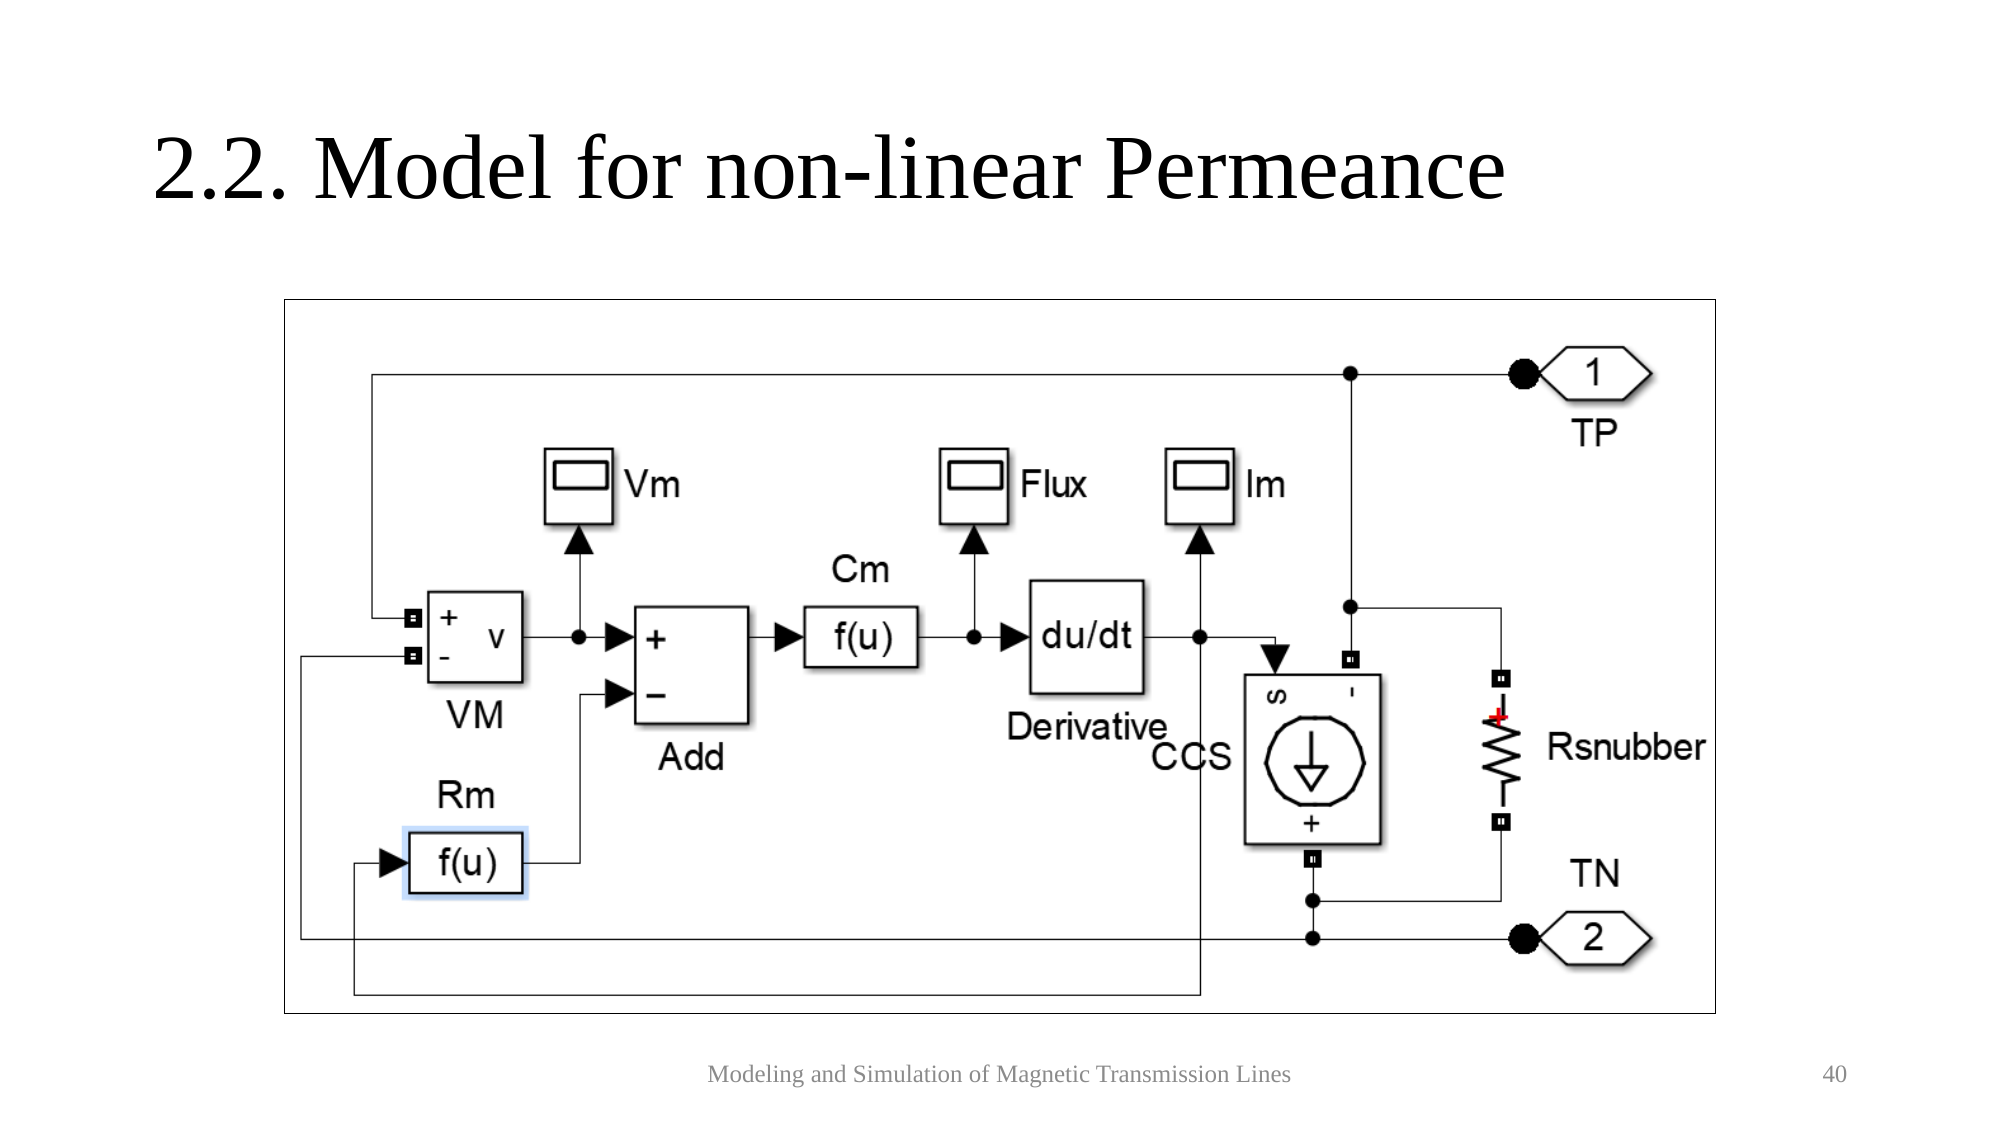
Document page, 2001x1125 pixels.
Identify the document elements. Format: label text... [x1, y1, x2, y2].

footer Modeling and Simulation of Magnetic Transmission Lines [662, 1042, 1338, 1103]
title 2.2. Model for non-linear Permeance [137, 59, 1863, 278]
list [284, 299, 1716, 1014]
slide_number 40 [1412, 1042, 1863, 1103]
